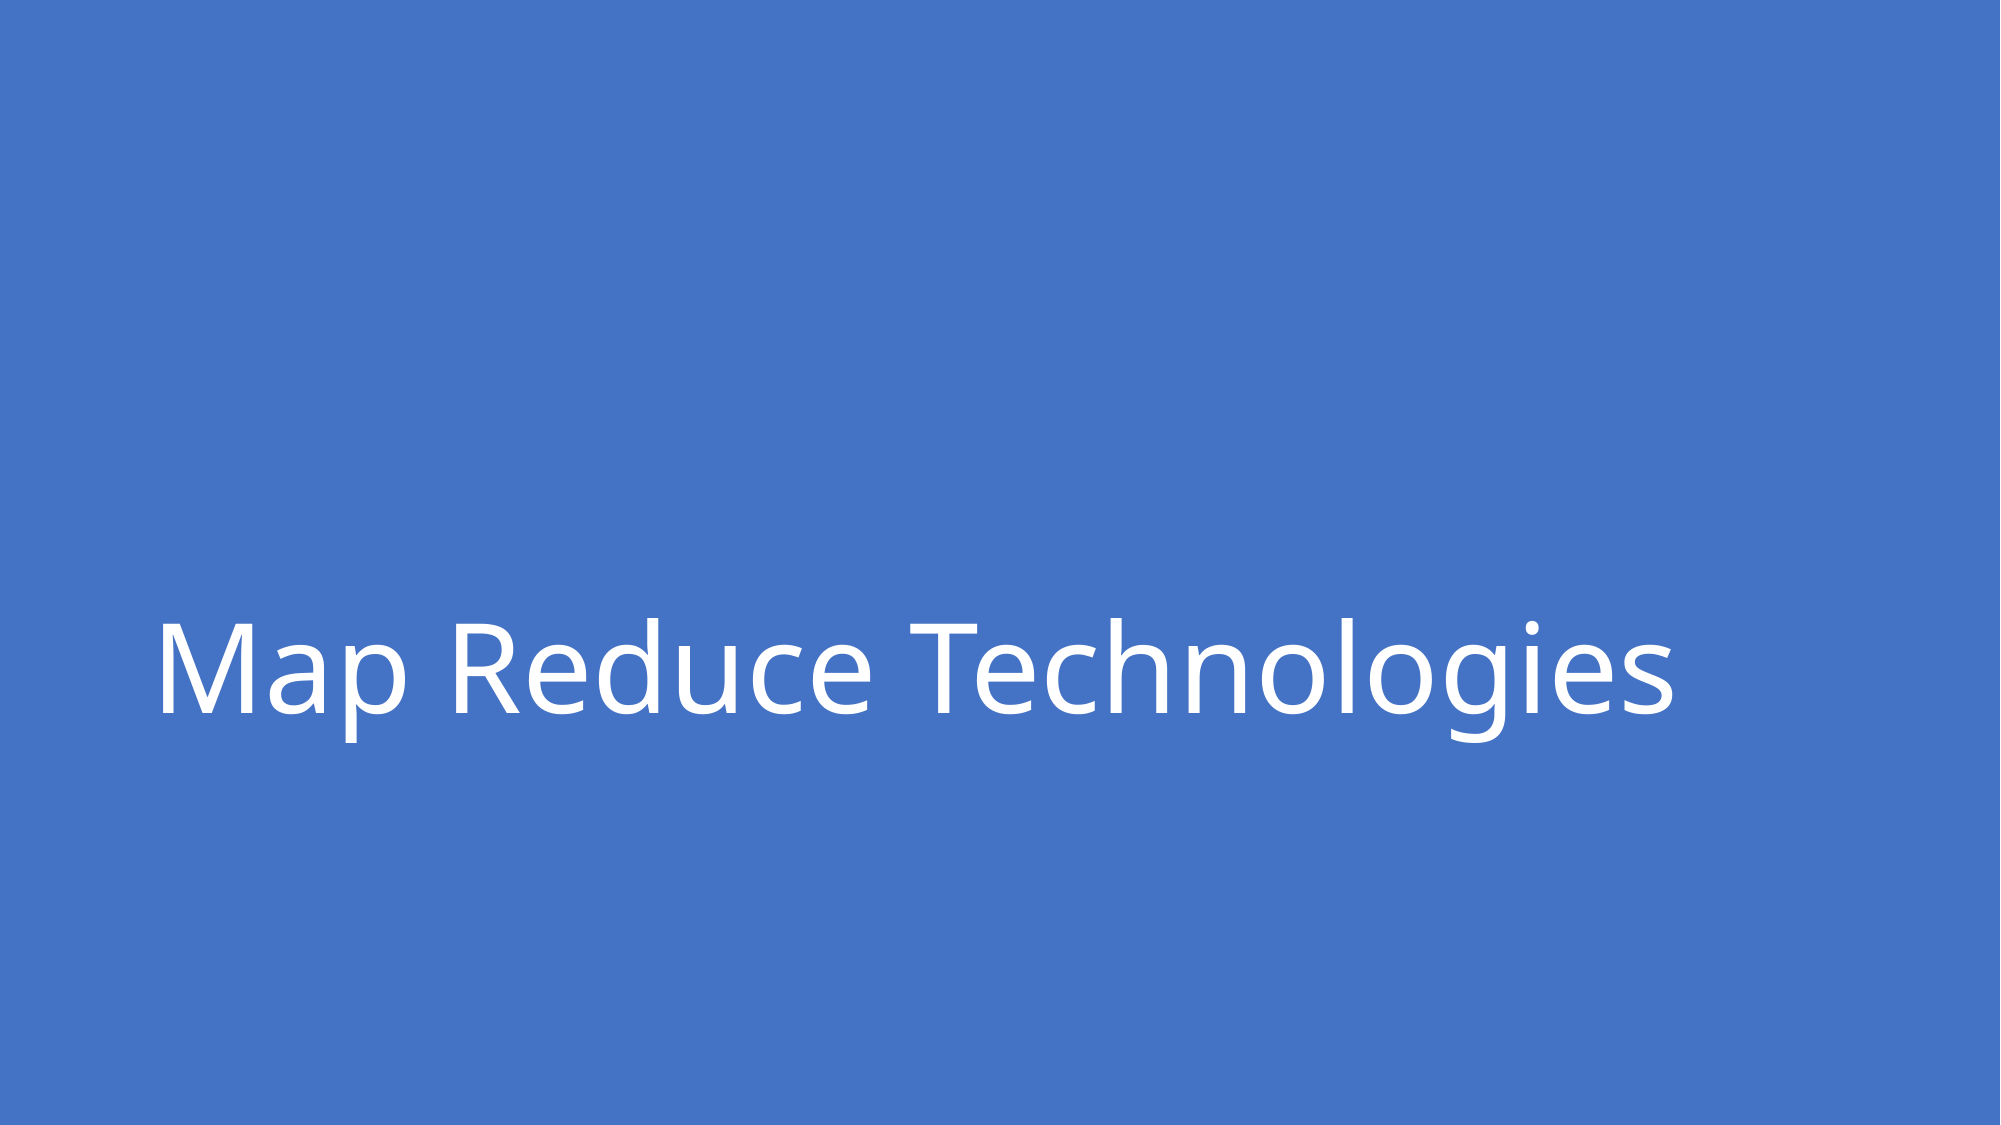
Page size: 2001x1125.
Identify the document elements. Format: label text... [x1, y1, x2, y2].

title Map Reduce Technologies [136, 280, 1862, 749]
